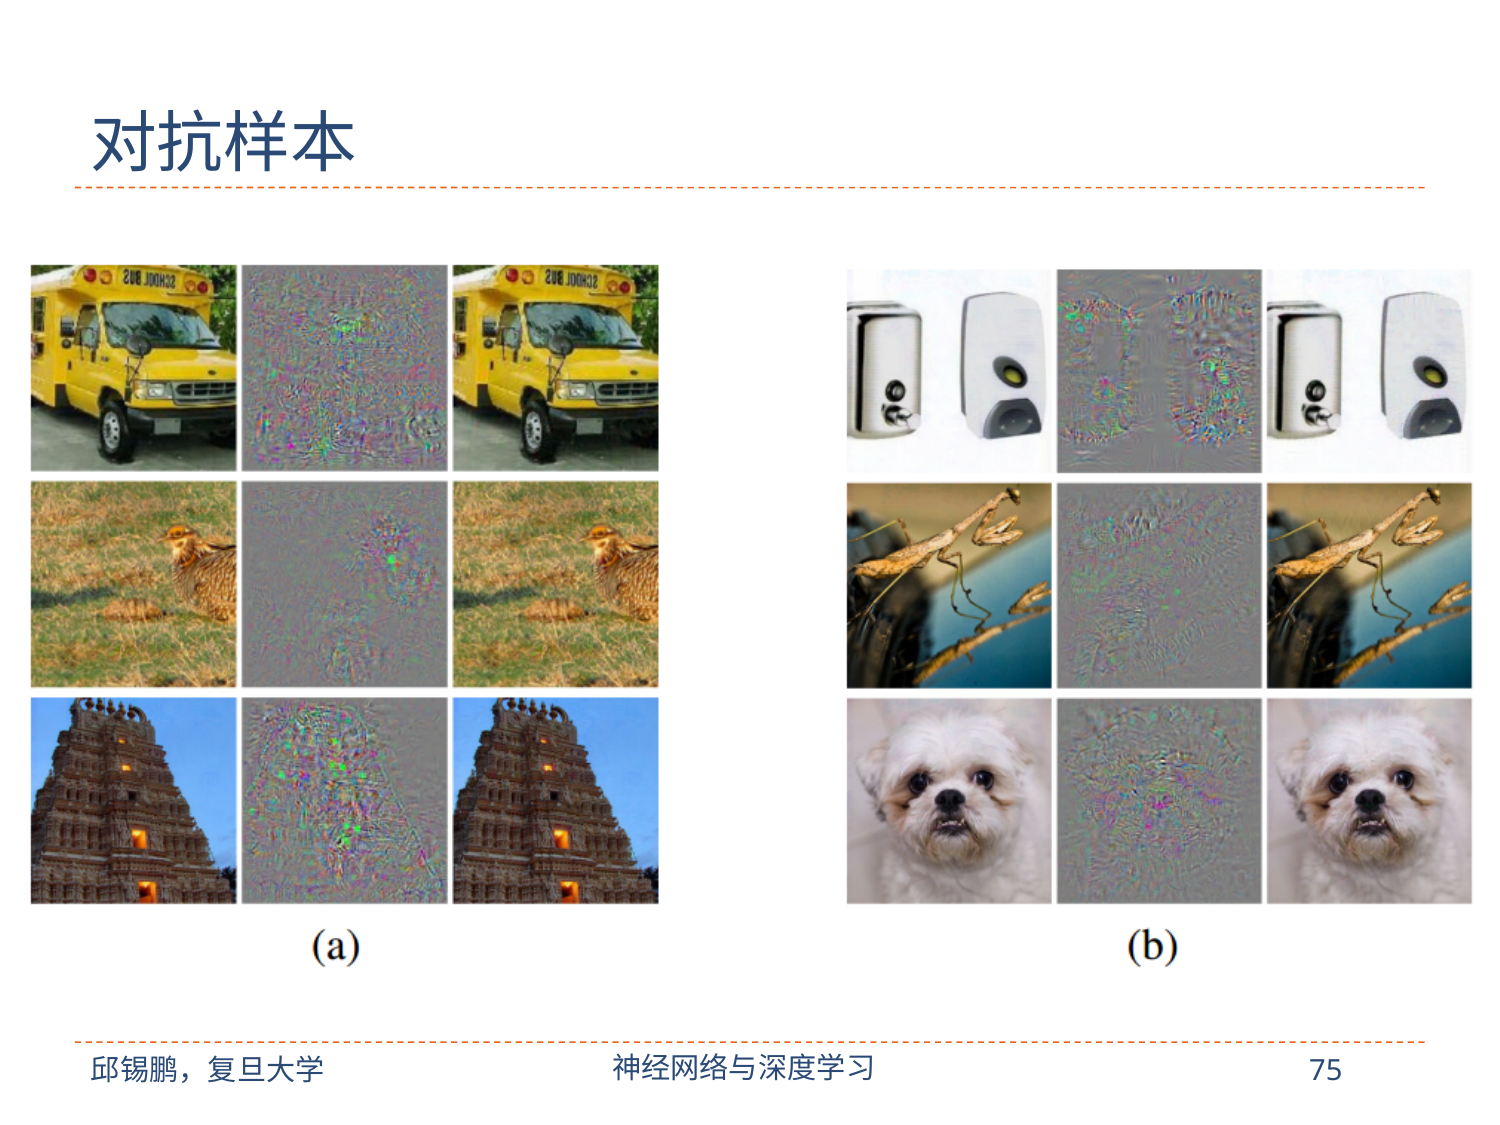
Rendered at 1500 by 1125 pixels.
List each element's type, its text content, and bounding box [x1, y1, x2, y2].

picture [0, 237, 1500, 983]
title 对抗样本 [75, 24, 1425, 188]
